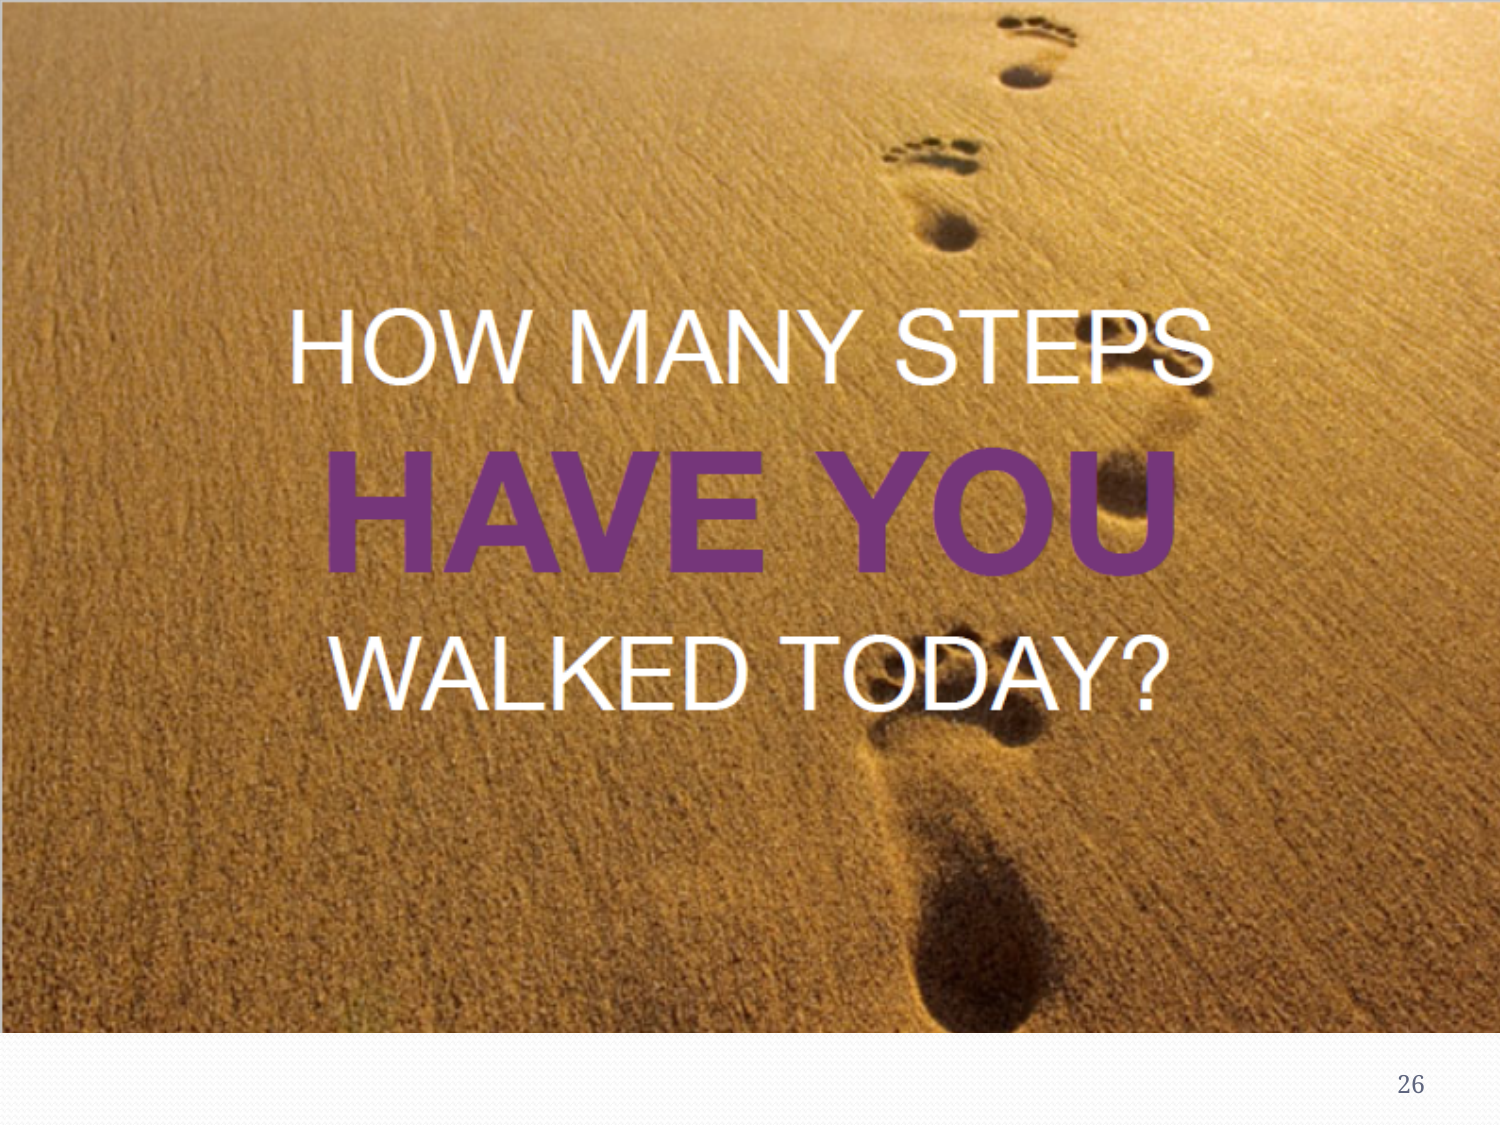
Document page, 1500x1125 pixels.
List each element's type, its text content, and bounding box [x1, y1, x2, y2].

picture [0, 0, 1500, 1034]
slide_number 26 [1299, 1045, 1425, 1103]
